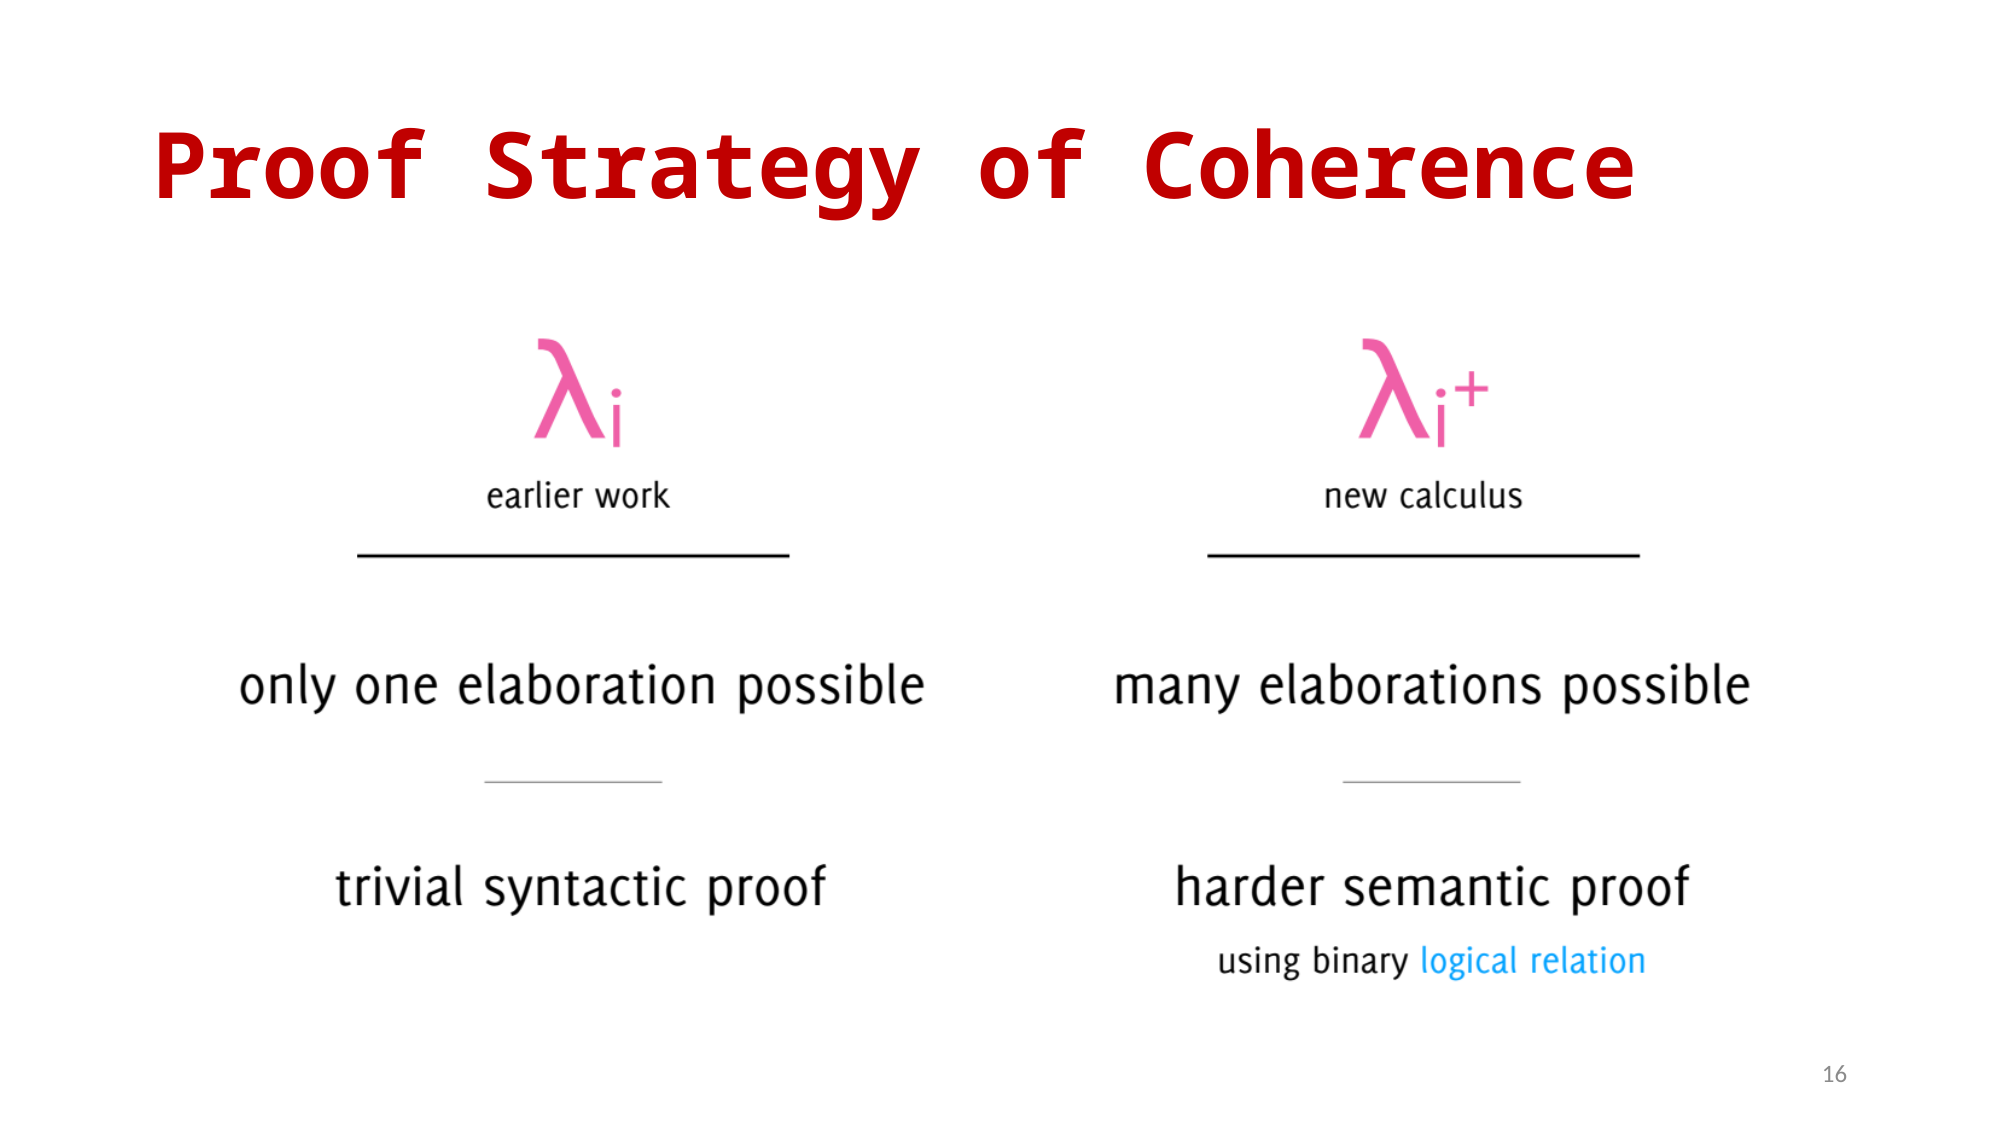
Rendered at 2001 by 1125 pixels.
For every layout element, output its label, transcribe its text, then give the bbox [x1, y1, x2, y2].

picture [222, 277, 1778, 1025]
title Proof Strategy of Coherence [137, 59, 1863, 278]
slide_number 16 [1412, 1042, 1863, 1103]
